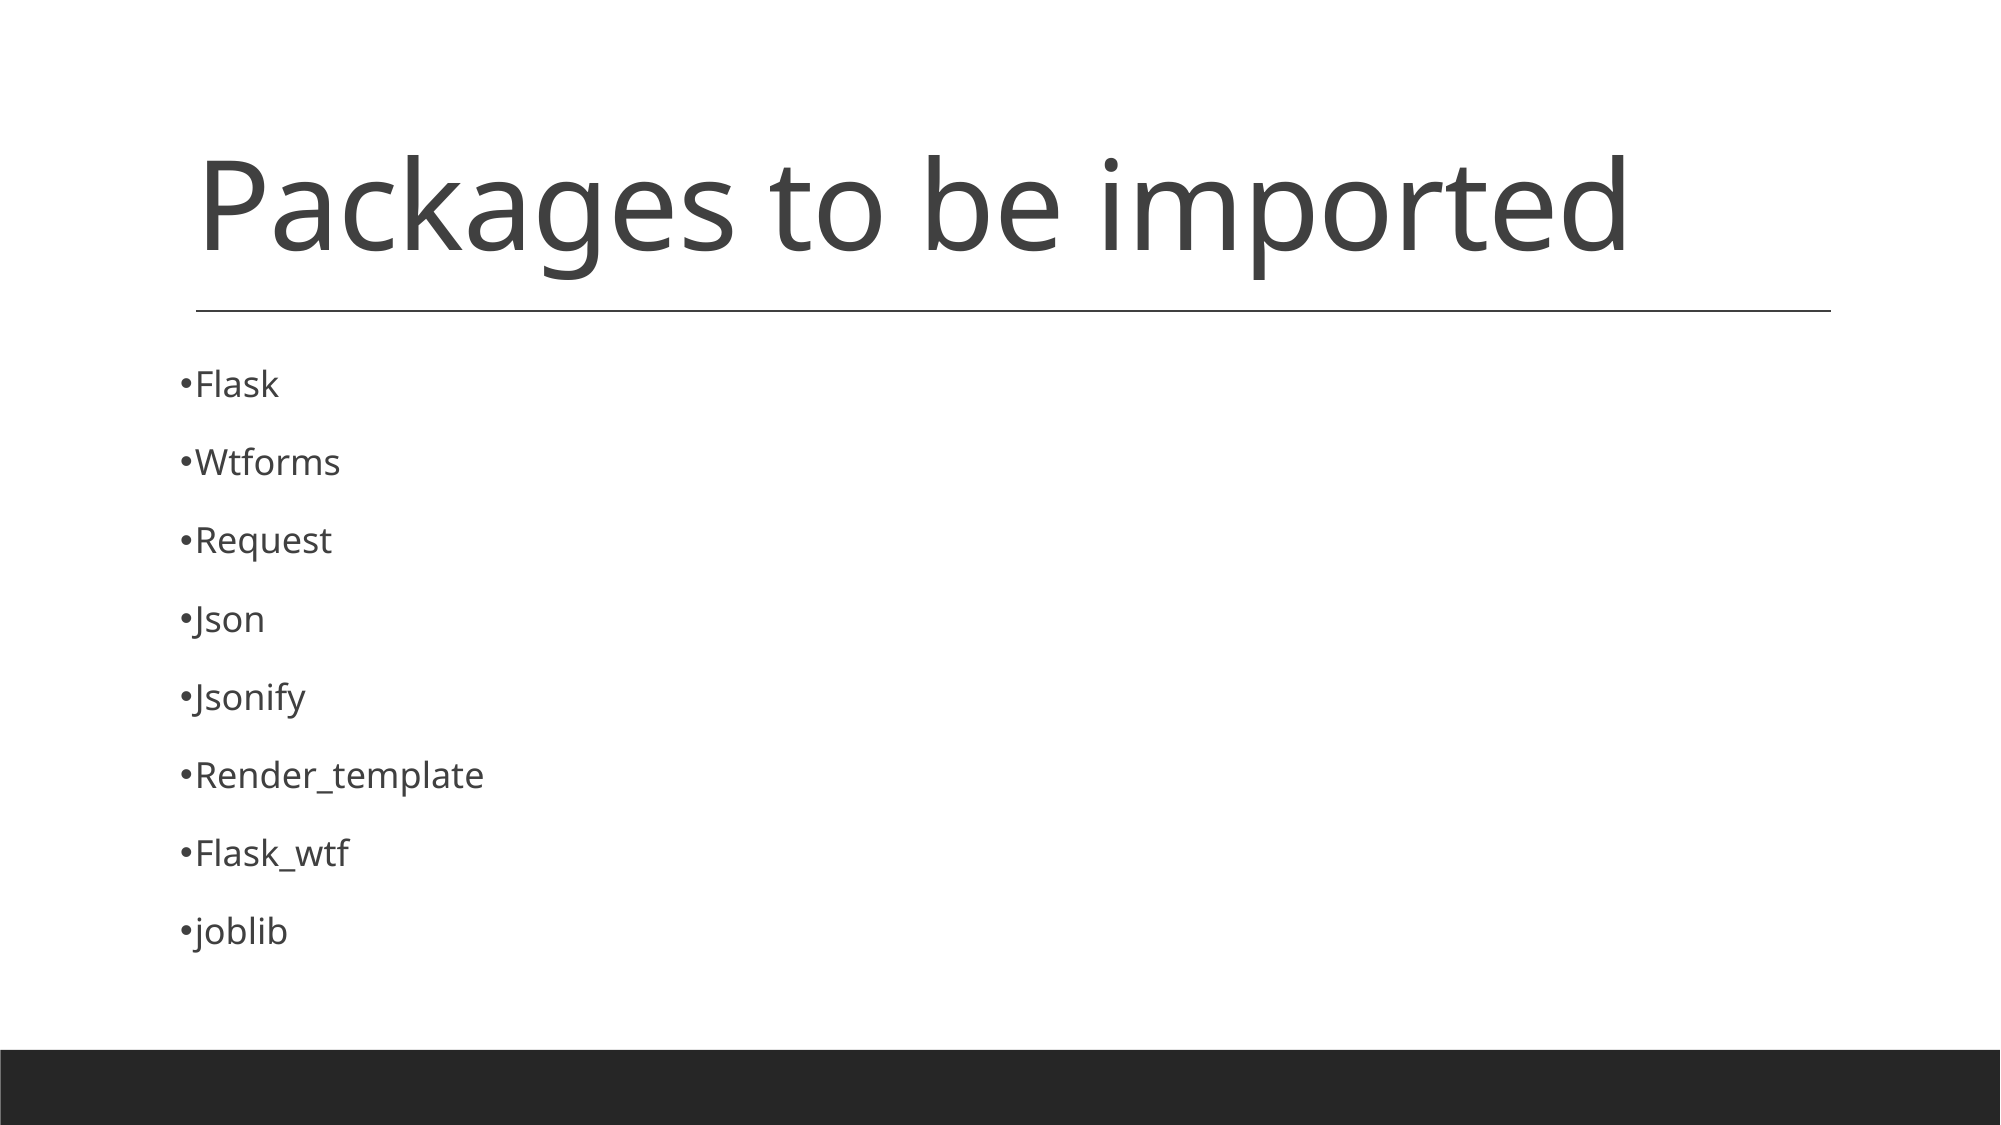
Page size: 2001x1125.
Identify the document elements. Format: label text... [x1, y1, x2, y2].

title Packages to be imported [180, 47, 1830, 285]
list Flask Wtforms Request Json Jsonify Render_template Flask_wtf joblib [180, 345, 1830, 963]
